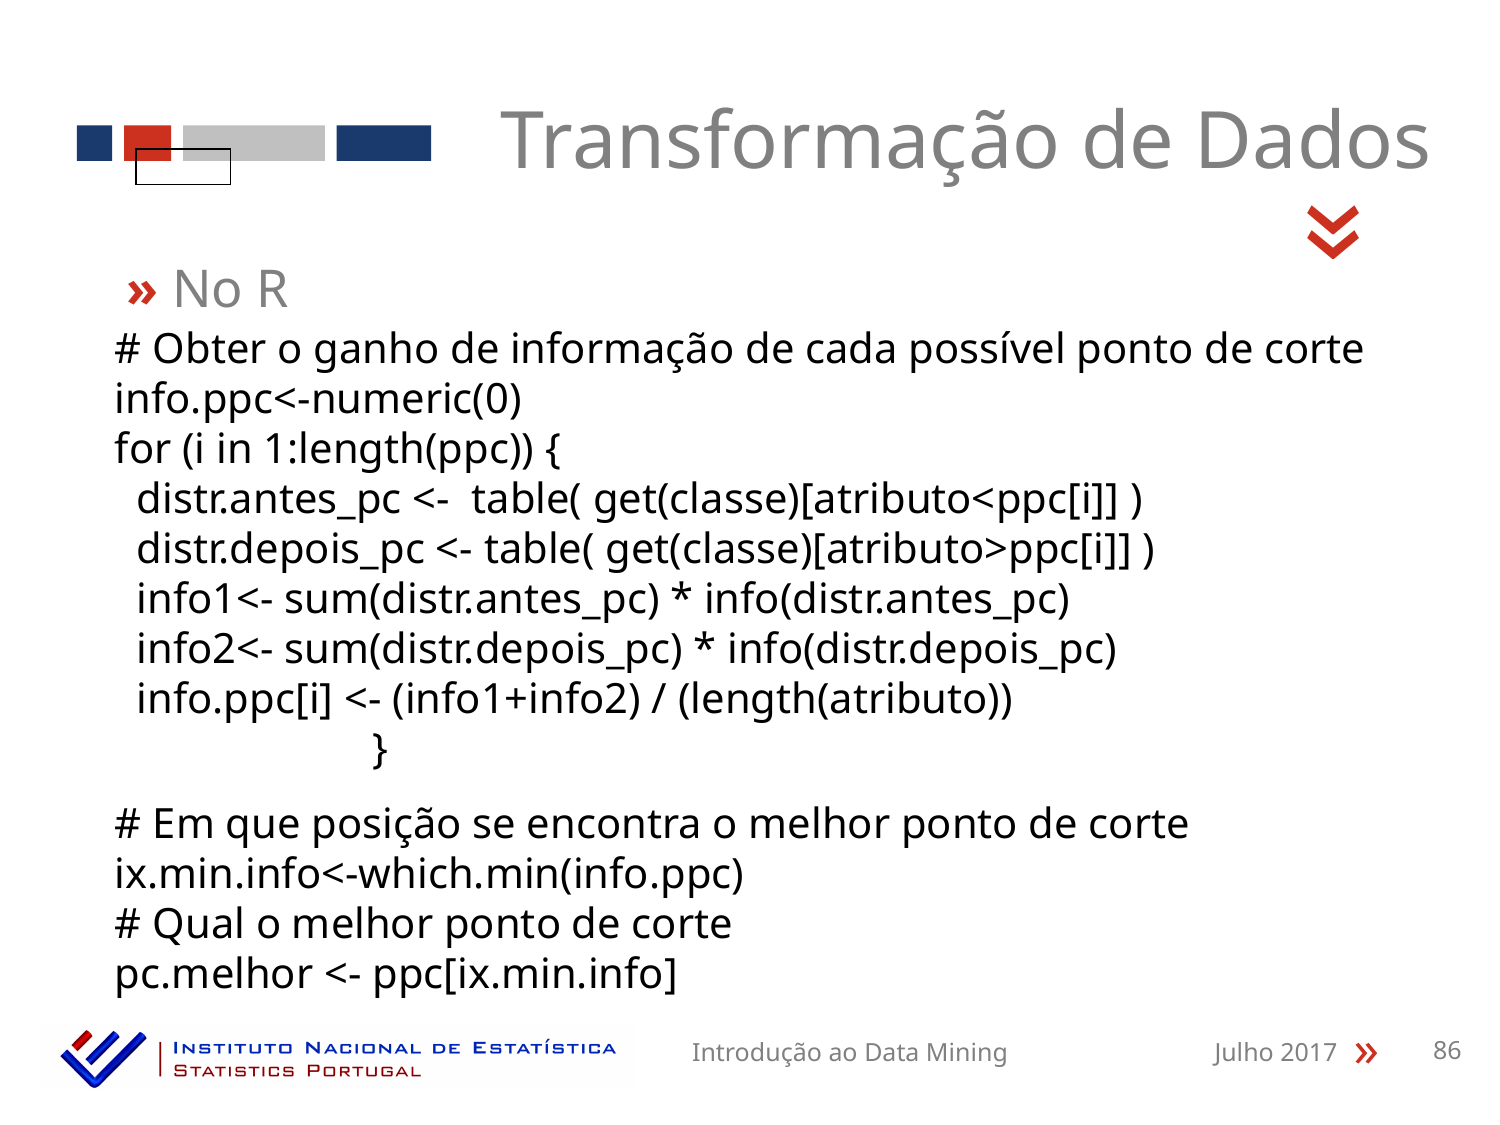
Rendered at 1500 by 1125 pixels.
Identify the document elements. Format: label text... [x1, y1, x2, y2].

text_box Transformação de Dados [454, 66, 1447, 207]
picture [41, 1023, 620, 1093]
slide_number 86 [1358, 1009, 1477, 1093]
text_box « [1234, 207, 1400, 247]
footer Introdução ao Data Mining [620, 1009, 1081, 1093]
text_box # Obter o ganho de informação de cada possível ponto de corte info.ppc<-numeric(0) for (i in 1:length(ppc)) { distr.antes_pc <- table( get(classe)[atributo<ppc[i]] ) distr.depois_pc <- table( get(classe)[atributo>ppc[i]] ) info1<- sum(distr.antes_pc) * info(distr.antes_pc) info2<- sum(distr.depois_pc) * info(distr.depois_pc) info.ppc[i] <- (info1+info2) / (length(atributo)) } # Em que posição se encontra o melhor ponto de corte ix.min.info<-which.min(info.ppc) # Qual o melhor ponto de corte pc.melhor <- ppc[ix.min.info] [100, 314, 1447, 1005]
slide_number Julho 2017 [1081, 1009, 1353, 1093]
text_box « [1316, 1023, 1394, 1099]
text_box » No R [111, 247, 1410, 314]
